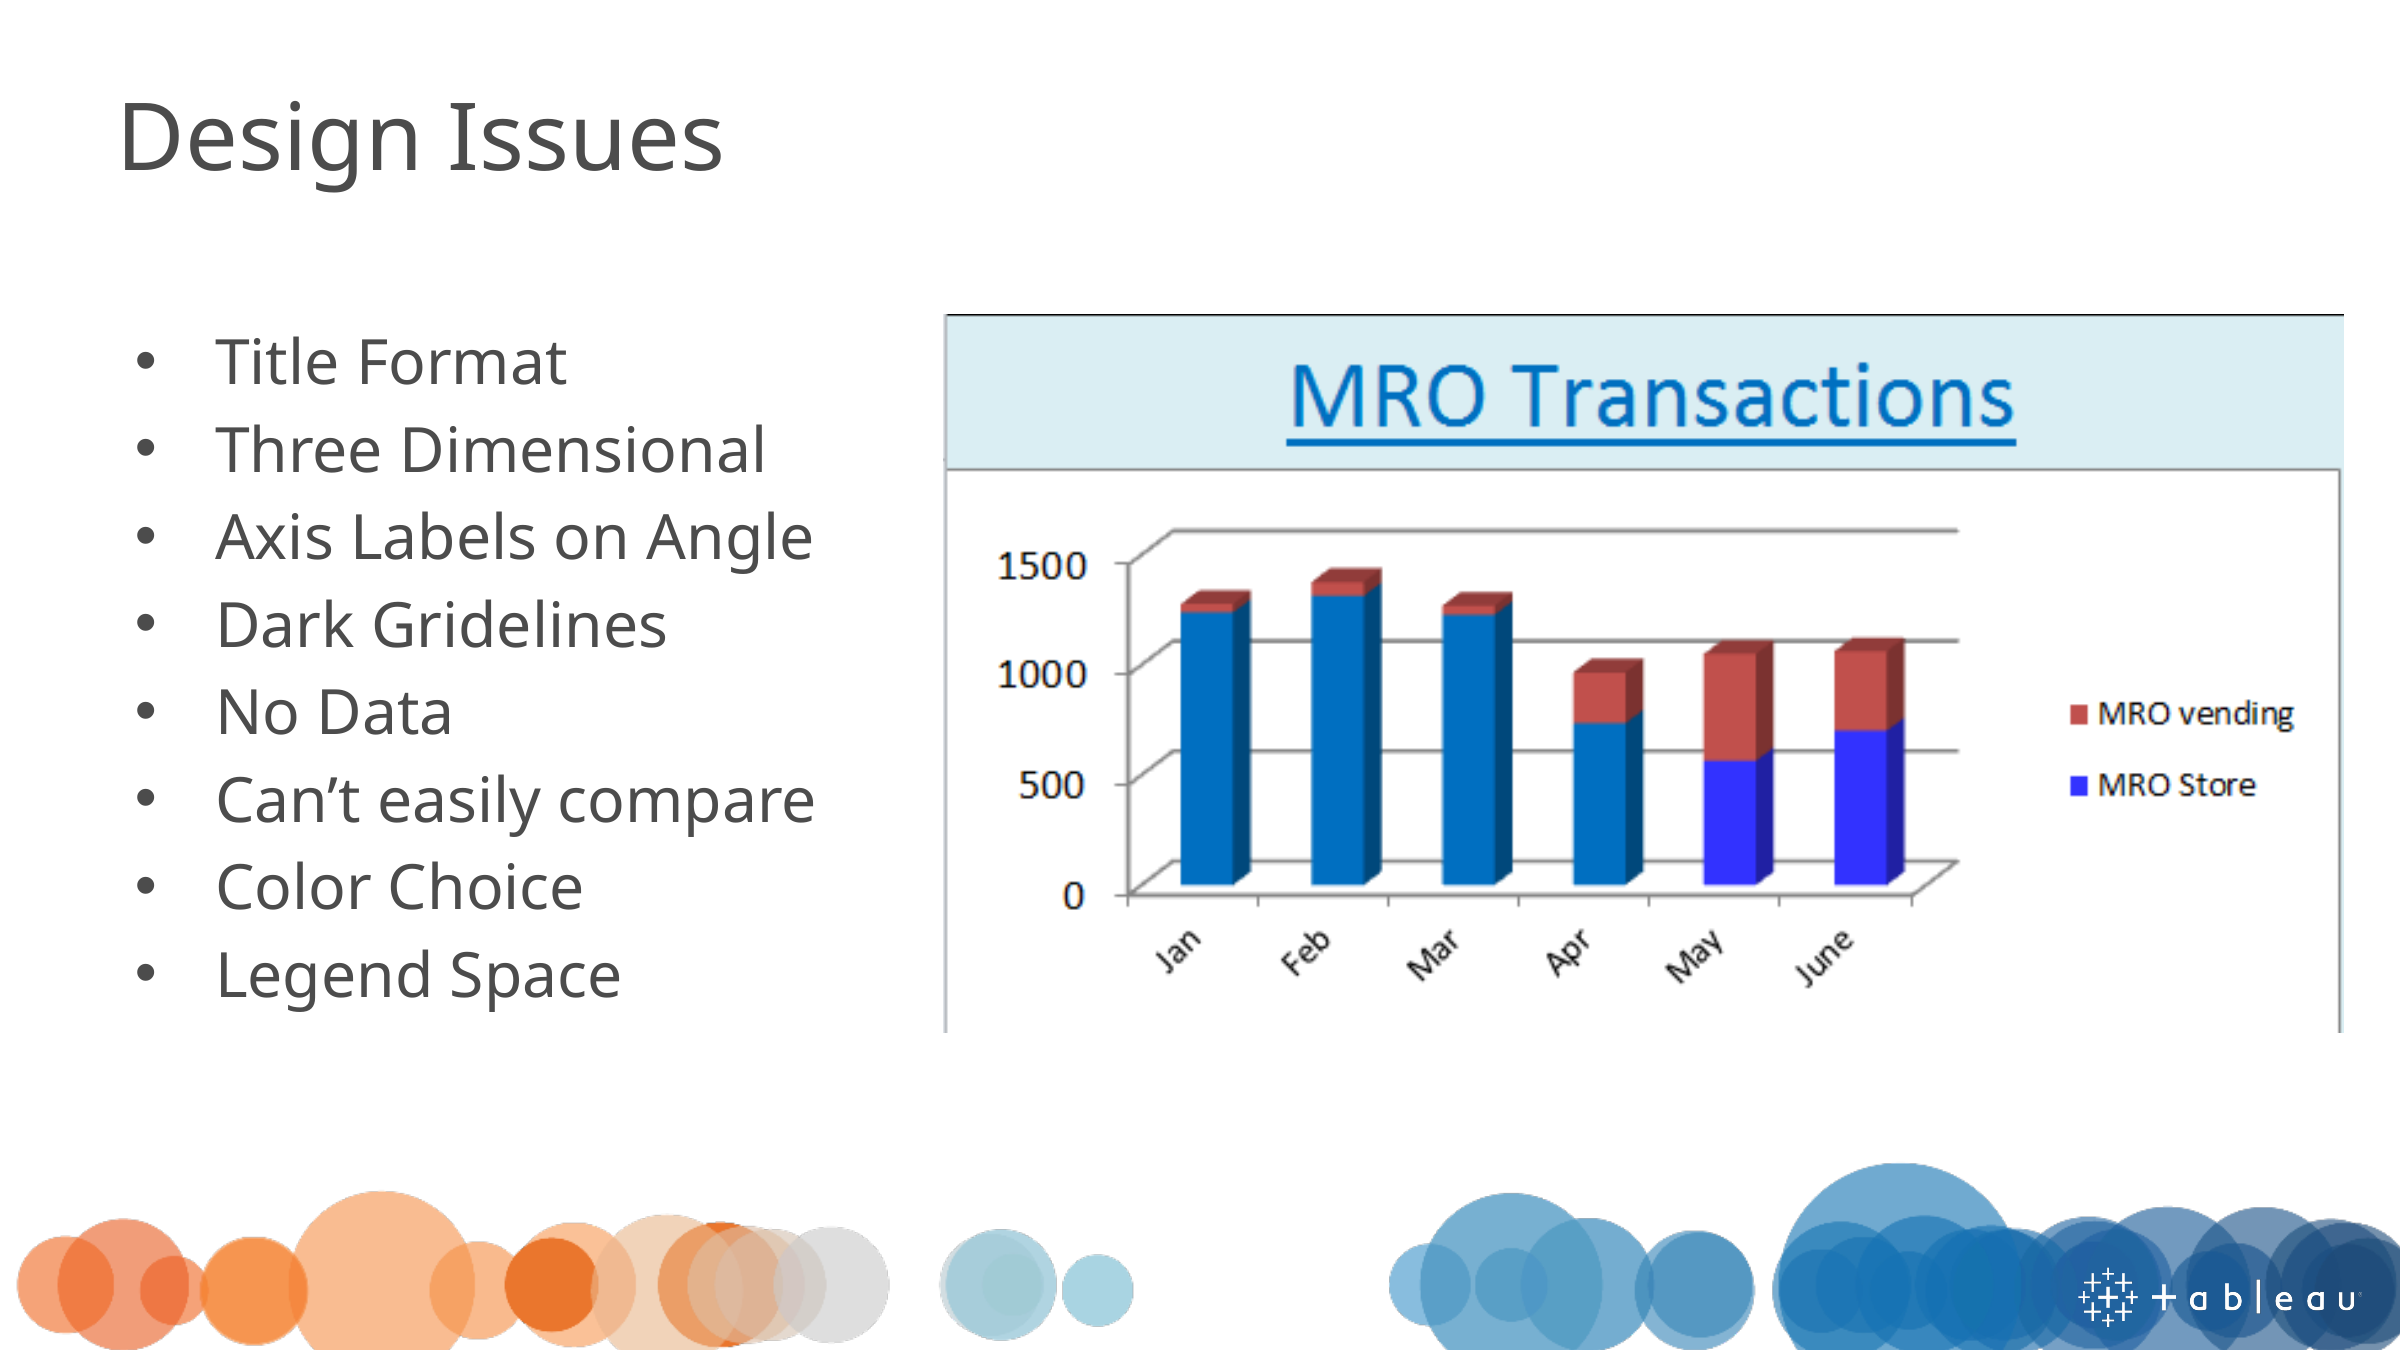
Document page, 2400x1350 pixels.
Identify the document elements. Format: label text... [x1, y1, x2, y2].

title Design Issues [116, 98, 2290, 190]
picture [943, 314, 2345, 1033]
picture [0, 1137, 2400, 1350]
list Title Format Three Dimensional Axis Labels on Angle Dark Gridelines No Data Can’t easily compare Color Choice Legend Space [120, 315, 2280, 1206]
